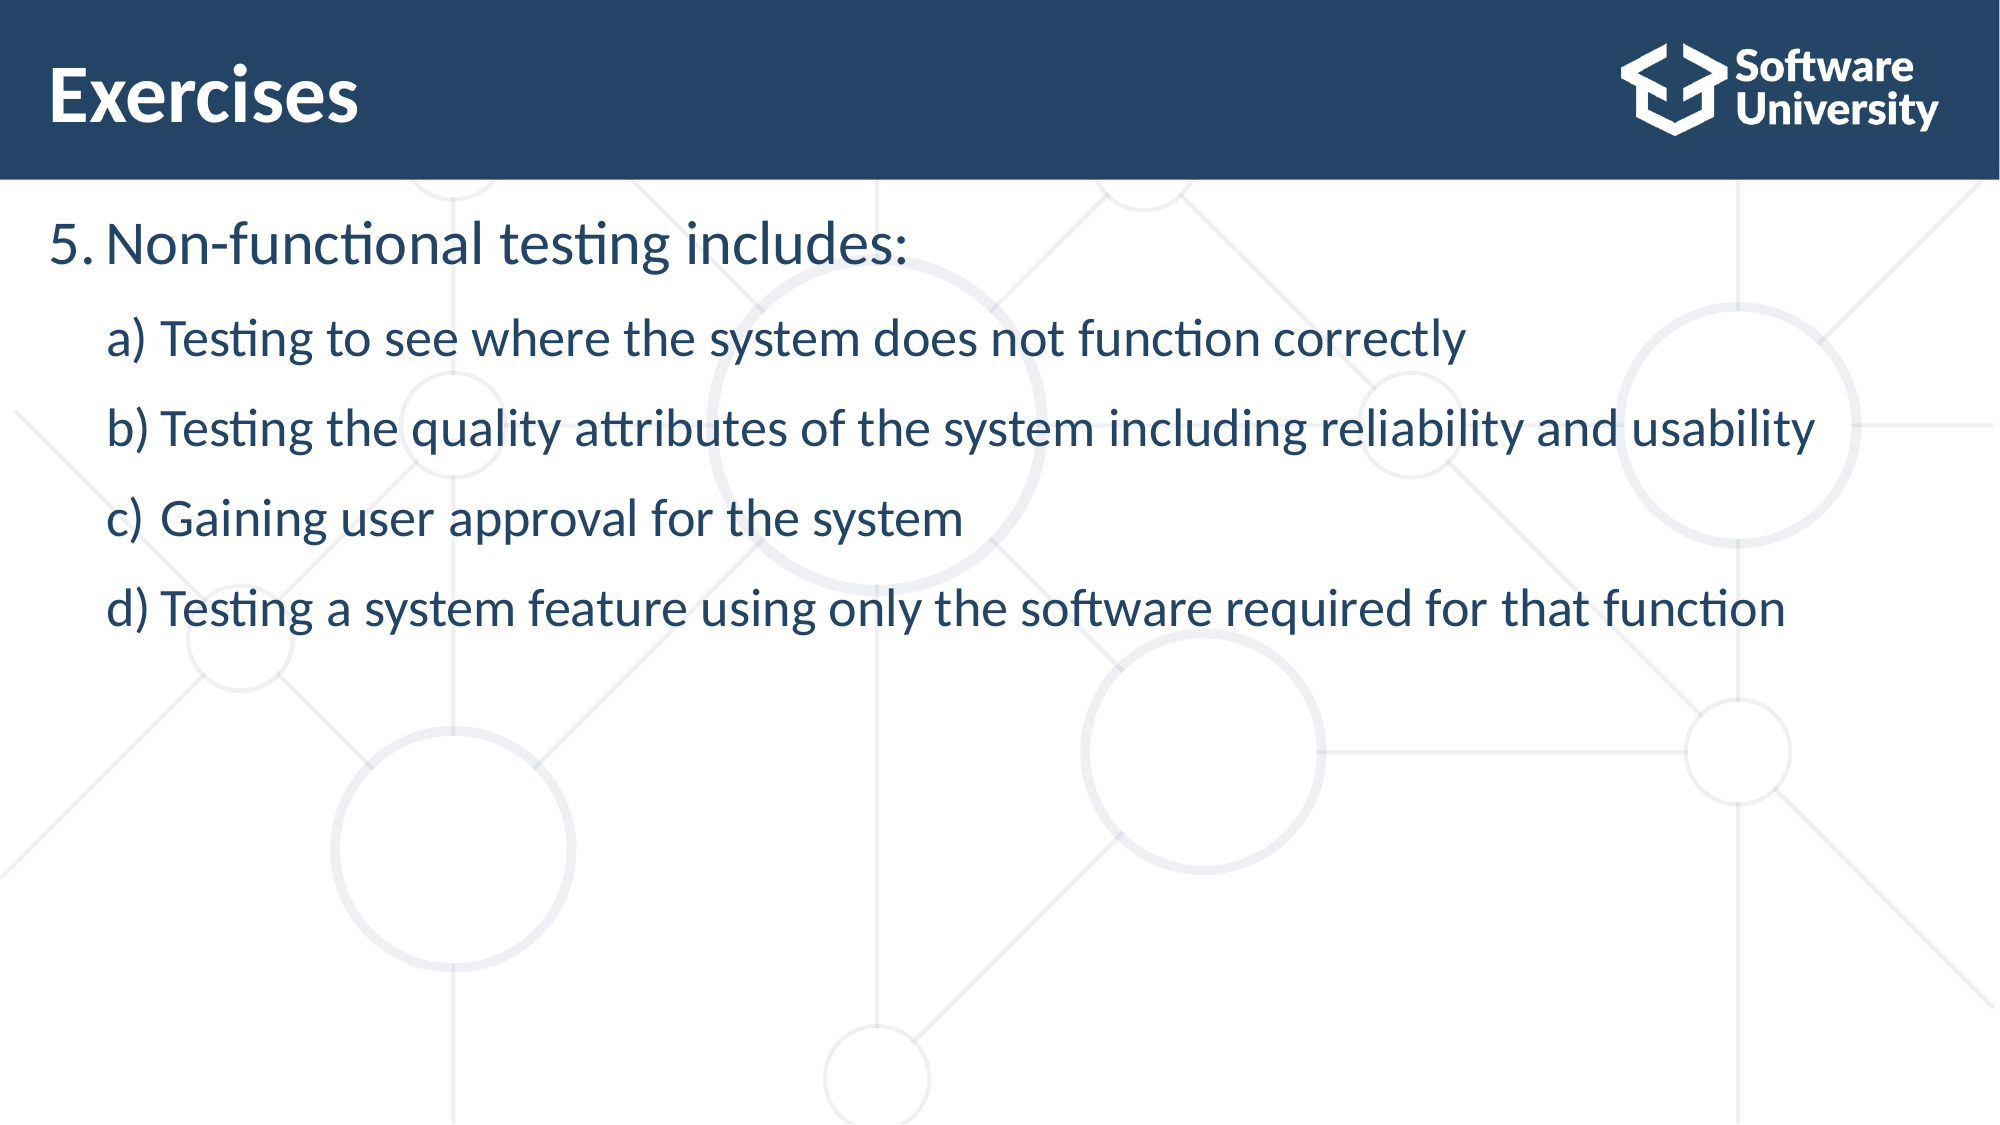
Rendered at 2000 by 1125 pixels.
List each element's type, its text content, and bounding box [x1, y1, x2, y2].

title Exercises [31, 16, 1591, 162]
picture [1621, 43, 1939, 136]
list Non-functional testing includes: Testing to see where the system does not function correctly Testing the quality attributes of the system including reliability and usability Gaining user approval for the system Testing a system feature using only the software required for that function [31, 196, 1970, 1050]
